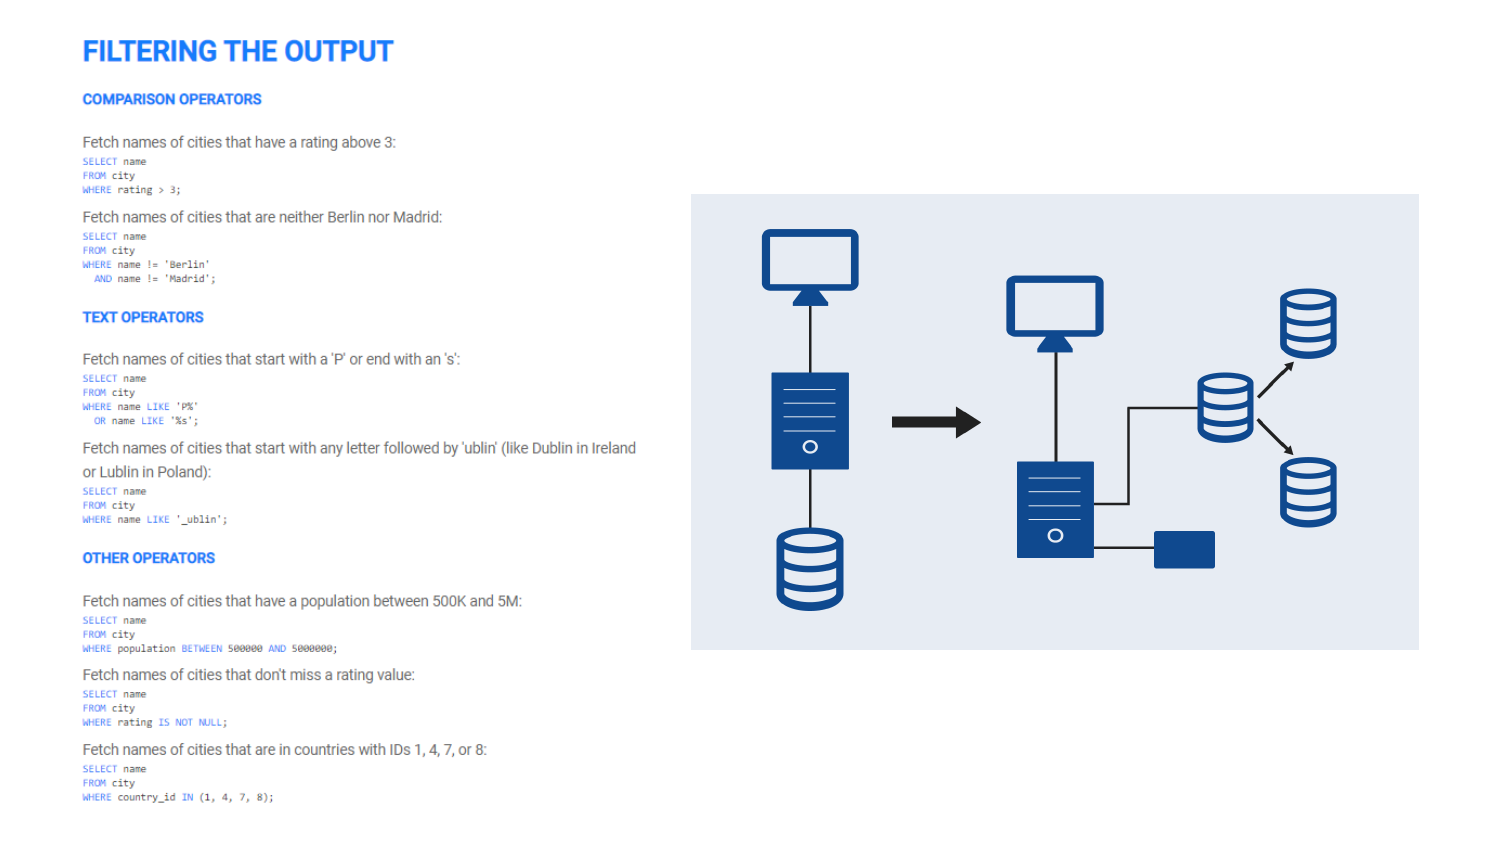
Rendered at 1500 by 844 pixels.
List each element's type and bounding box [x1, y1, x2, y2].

picture [690, 194, 1419, 650]
picture [61, 24, 671, 819]
